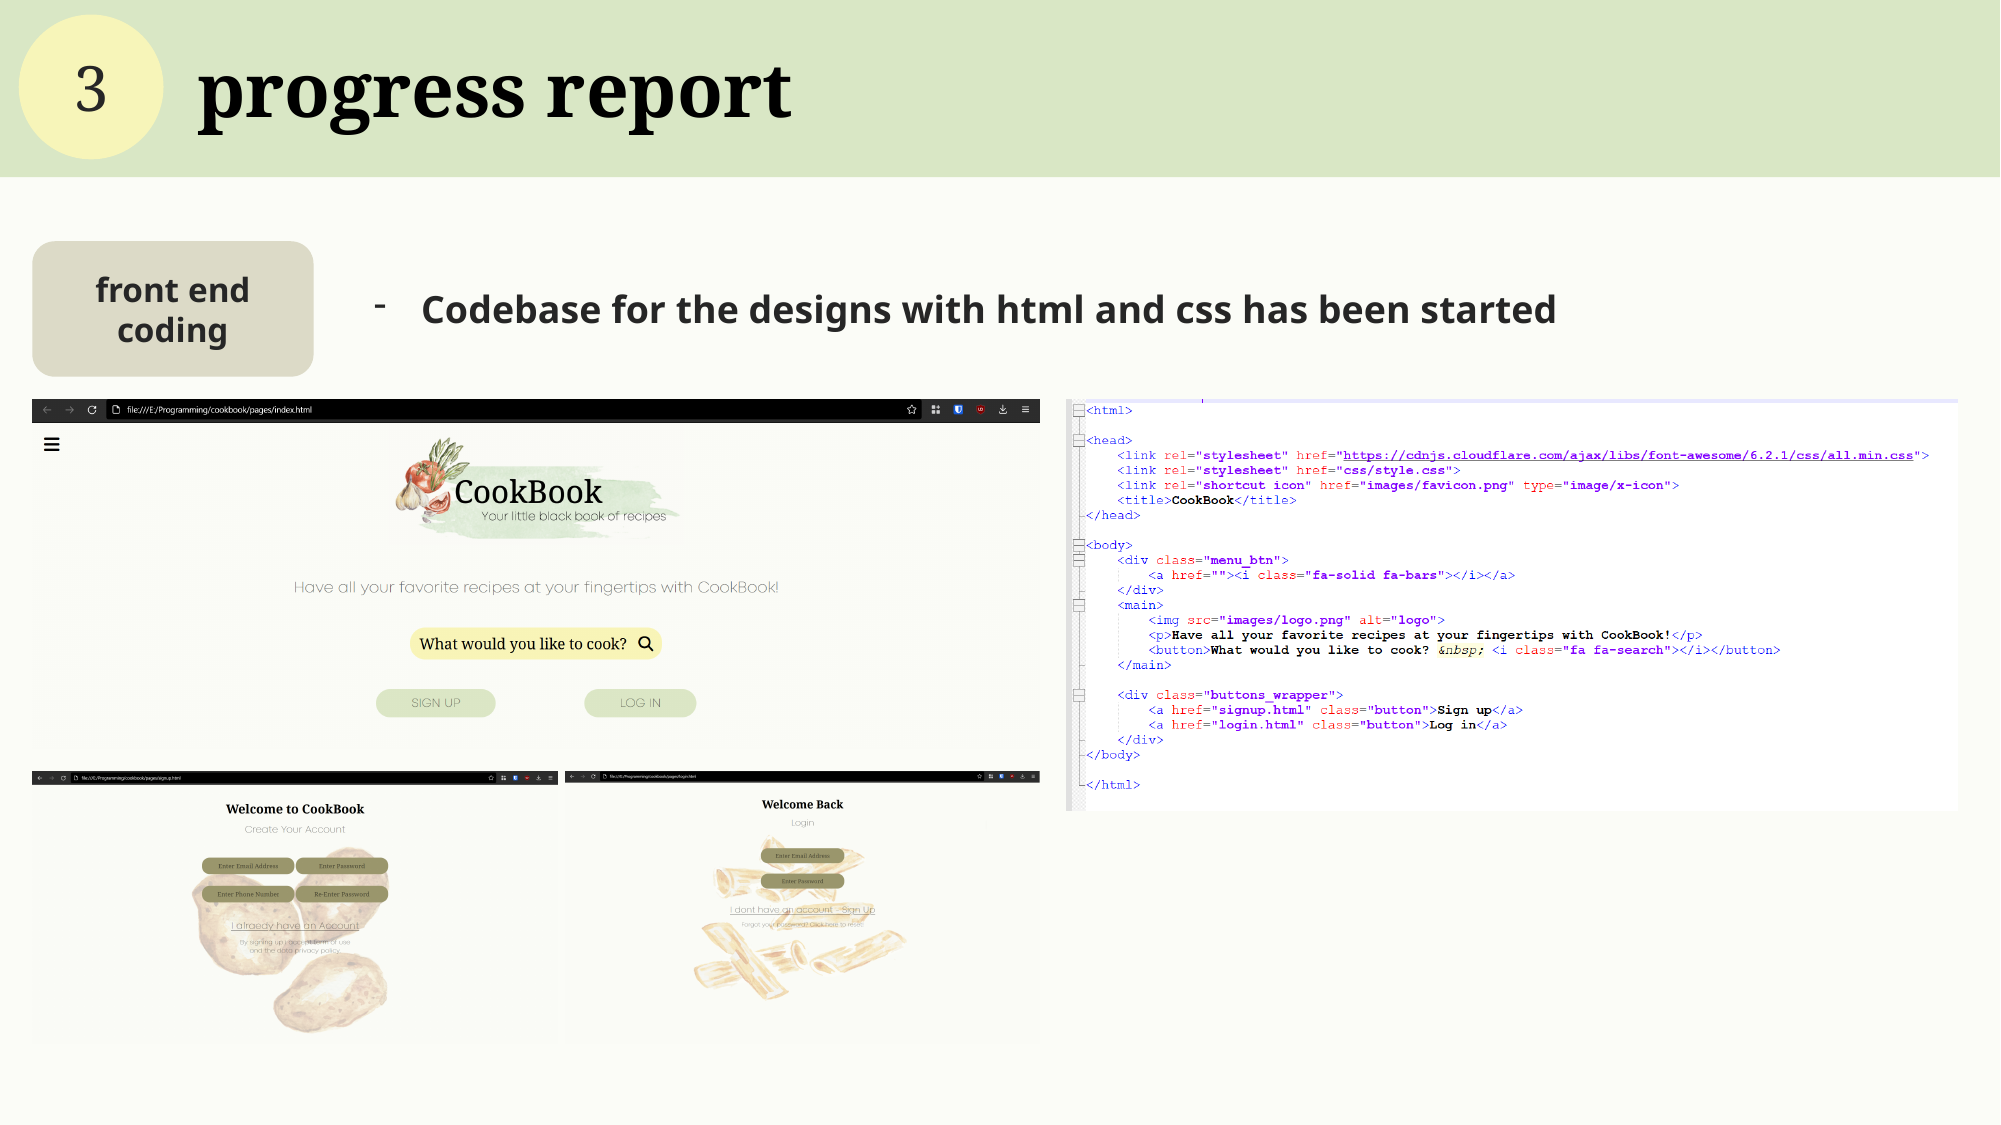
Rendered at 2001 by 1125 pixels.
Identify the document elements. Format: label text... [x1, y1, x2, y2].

picture [565, 771, 1040, 1044]
text_box 3 [17, 13, 165, 161]
text_box progress report [182, 35, 2000, 141]
picture [32, 771, 558, 1044]
text_box [0, 0, 2000, 178]
picture [32, 399, 1040, 749]
picture [1066, 399, 1958, 811]
text_box Codebase for the designs with html and css has been started [359, 278, 1968, 339]
text_box front end coding [31, 240, 315, 378]
